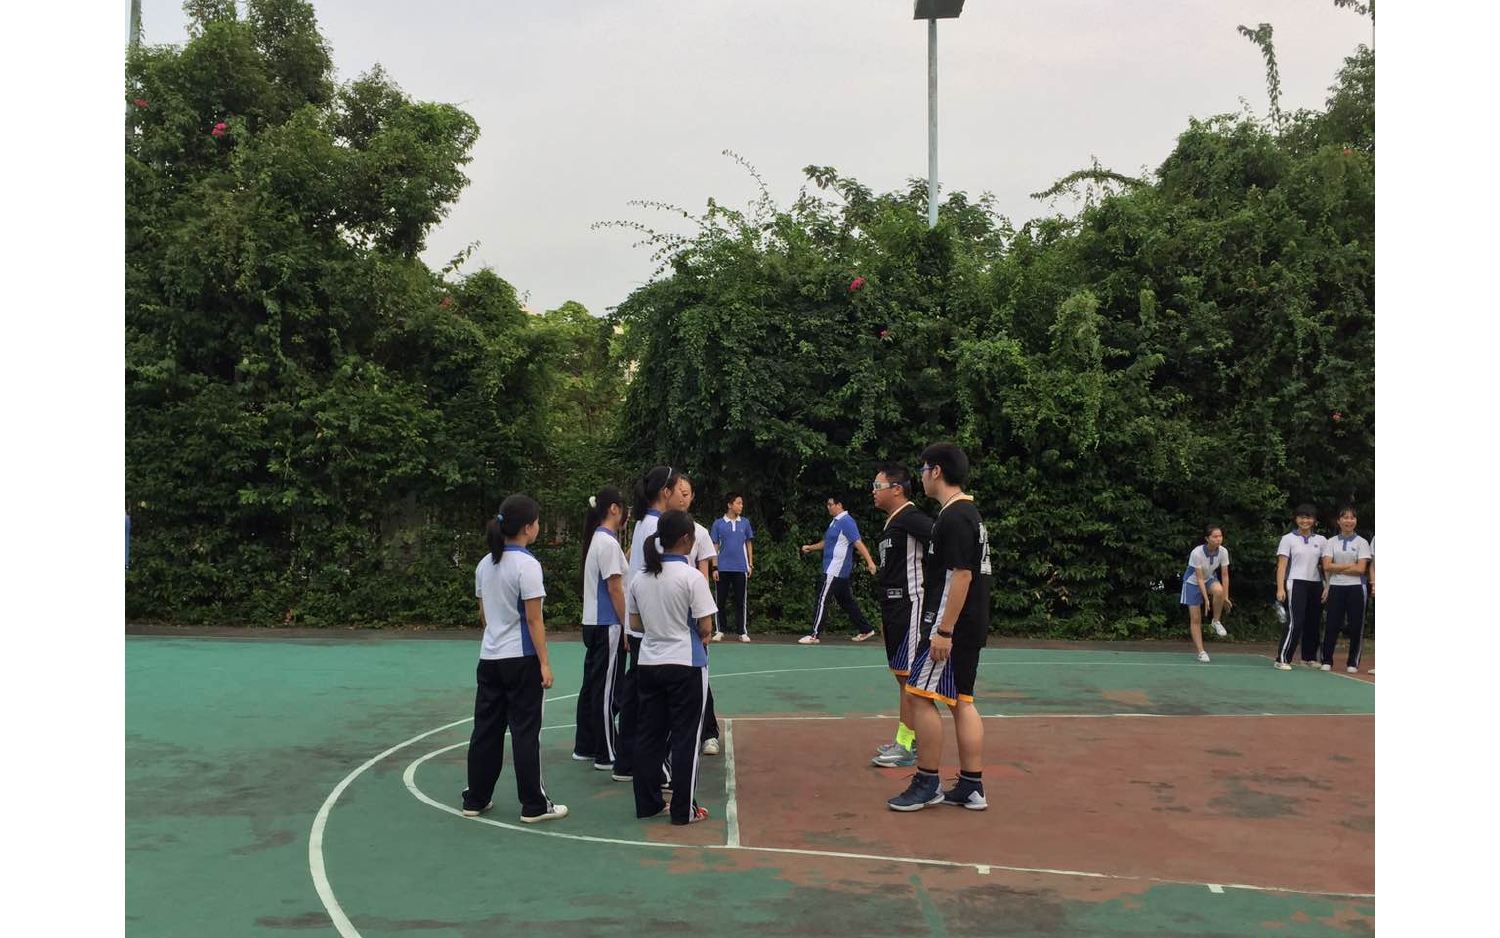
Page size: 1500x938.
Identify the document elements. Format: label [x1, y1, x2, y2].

picture [124, 0, 1376, 938]
